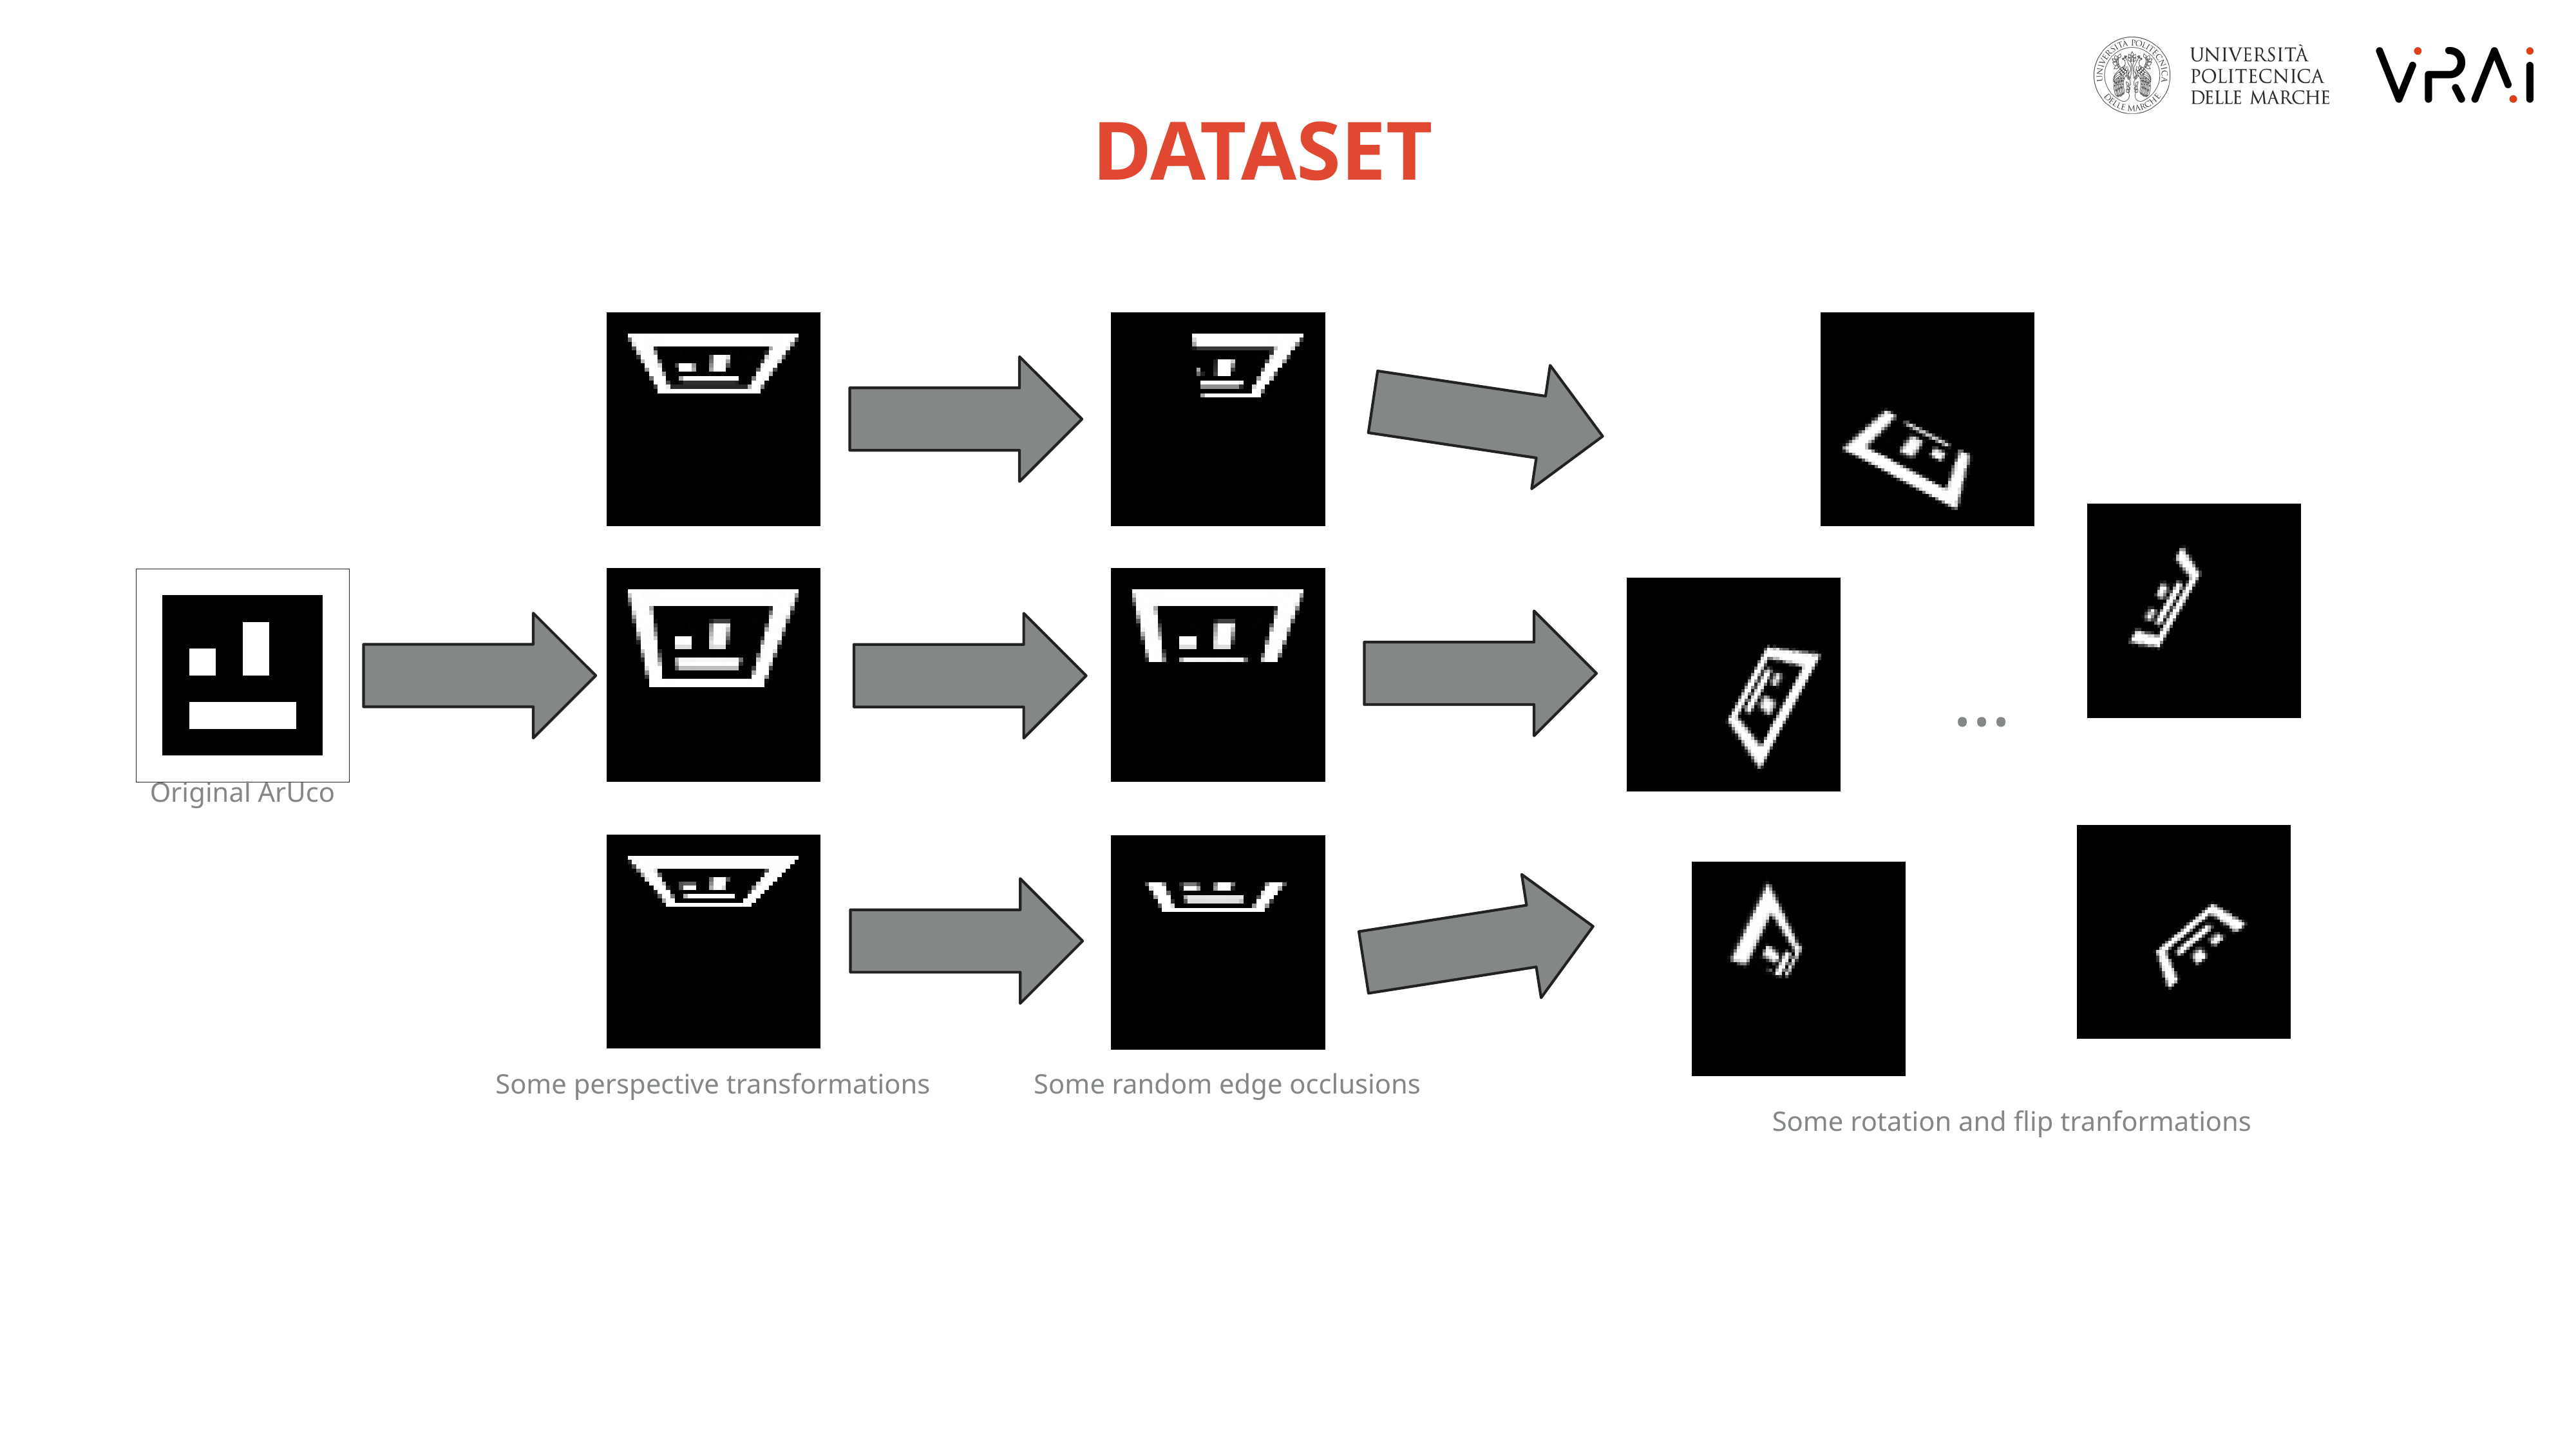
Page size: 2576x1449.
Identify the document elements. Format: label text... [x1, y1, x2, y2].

text_box ... [1947, 648, 2017, 746]
text_box [852, 612, 1088, 740]
text_box Some random edge occlusions [1028, 1061, 1426, 1105]
text_box Some rotation and flip tranformations [1766, 1099, 2257, 1142]
text_box [848, 355, 1084, 483]
text_box [362, 612, 598, 739]
picture [1627, 578, 1841, 791]
text_box DATASET [93, 95, 2432, 201]
picture [607, 835, 820, 1048]
picture [135, 569, 350, 783]
text_box [849, 877, 1084, 1005]
picture [2076, 825, 2291, 1039]
text_box [1357, 873, 1595, 999]
picture [1692, 862, 1906, 1076]
picture [2370, 26, 2544, 124]
picture [2094, 37, 2329, 95]
picture [1111, 835, 1325, 1050]
text_box [1363, 609, 1598, 737]
picture [607, 312, 820, 526]
picture [2087, 504, 2301, 718]
picture [1111, 568, 1325, 782]
text_box Some perspective transformations [490, 1061, 936, 1105]
picture [1821, 312, 2035, 526]
picture [607, 568, 820, 782]
picture [1111, 312, 1325, 526]
text_box Original ArUco [144, 783, 341, 813]
text_box [1367, 364, 1604, 490]
